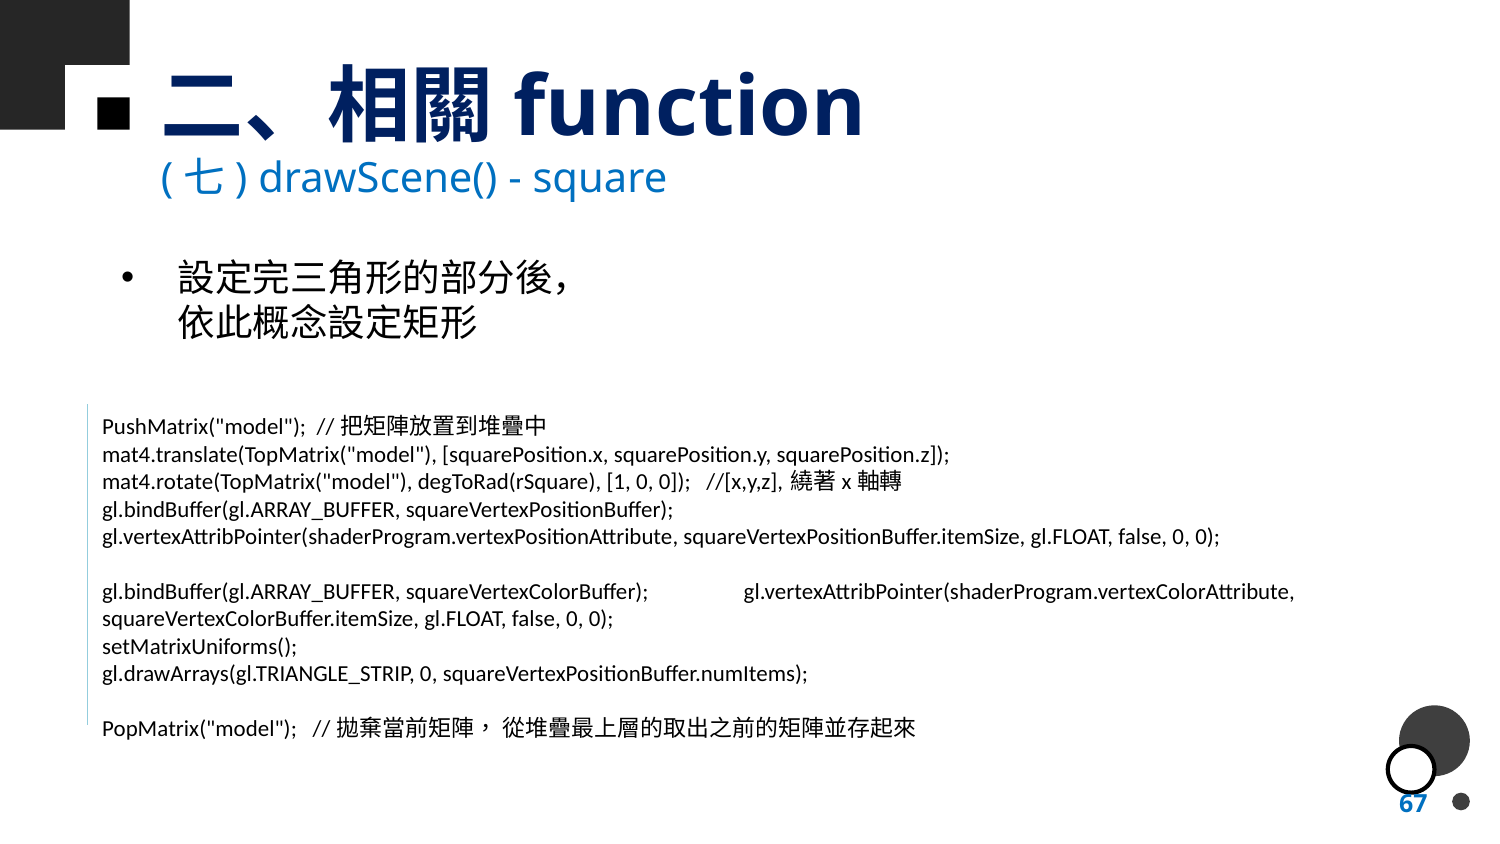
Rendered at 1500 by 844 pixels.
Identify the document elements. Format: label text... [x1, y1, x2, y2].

title 二、相關function [145, 32, 1105, 173]
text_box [87, 404, 1322, 726]
text_box 設定完三角形的部分後，依此概念設定矩形 [87, 246, 607, 403]
slide_number 67 [1092, 782, 1443, 827]
text_box (七) drawScene() - square [145, 143, 943, 209]
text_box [0, 0, 130, 130]
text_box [1387, 705, 1471, 811]
